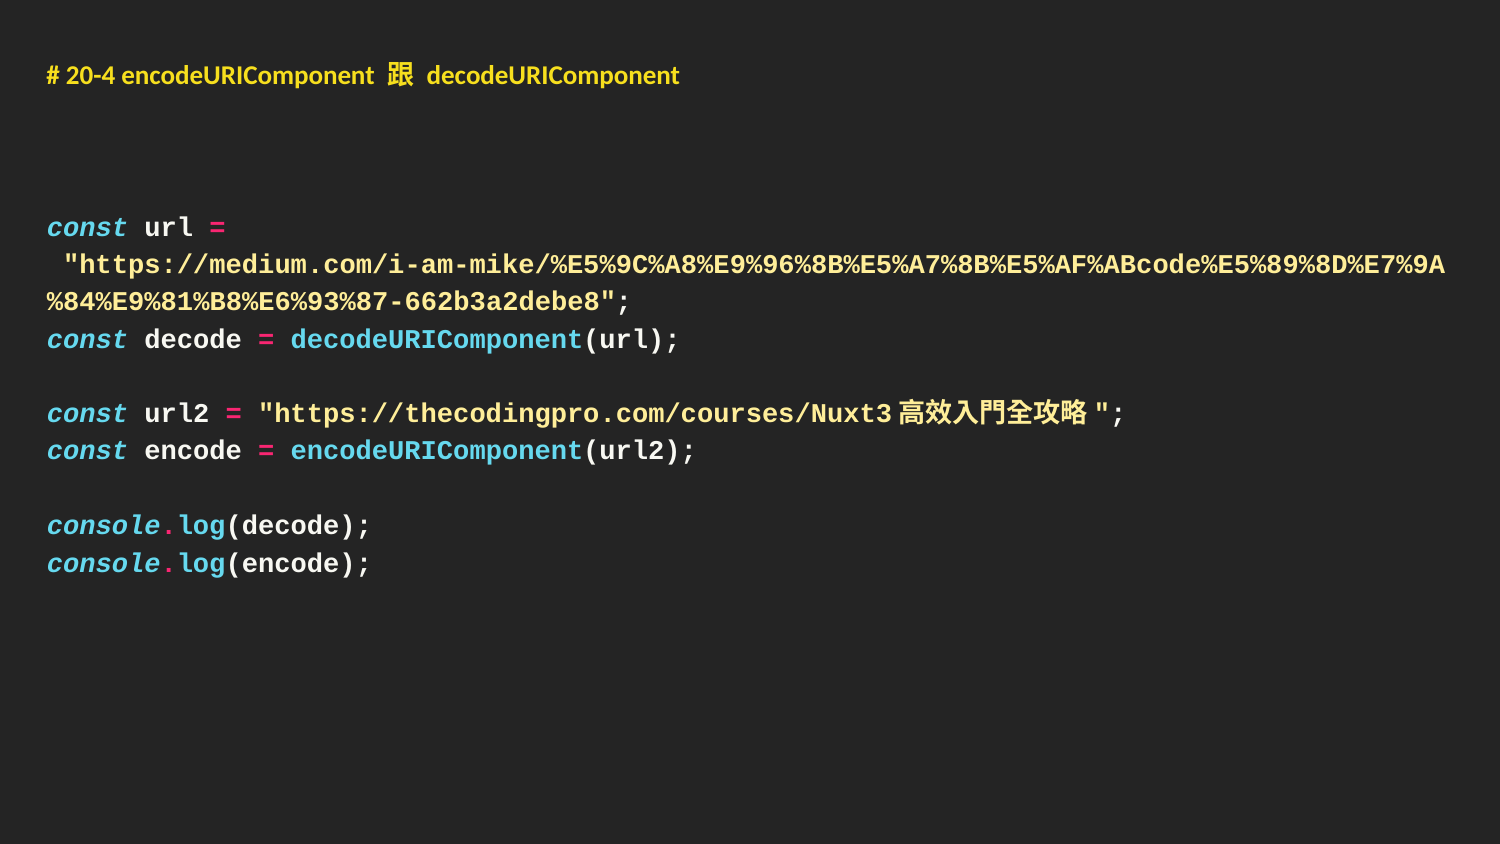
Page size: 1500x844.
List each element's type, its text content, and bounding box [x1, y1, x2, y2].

text_box const url = "https://medium.com/i-am-mike/%E5%9C%A8%E9%96%8B%E5%A7%8B%E5%AF%ABcode%E5%89%8D%E7%9A%84%E9%81%B8%E6%93%87-662b3a2debe8"; const decode = decodeURIComponent(url); const url2 = "https://thecodingpro.com/courses/Nuxt3高效入門全攻略"; const encode = encodeURIComponent(url2); console.log(decode); console.log(encode); [31, 189, 1468, 593]
text_box # 20-4 encodeURIComponent 跟 decodeURIComponent [31, 26, 750, 105]
